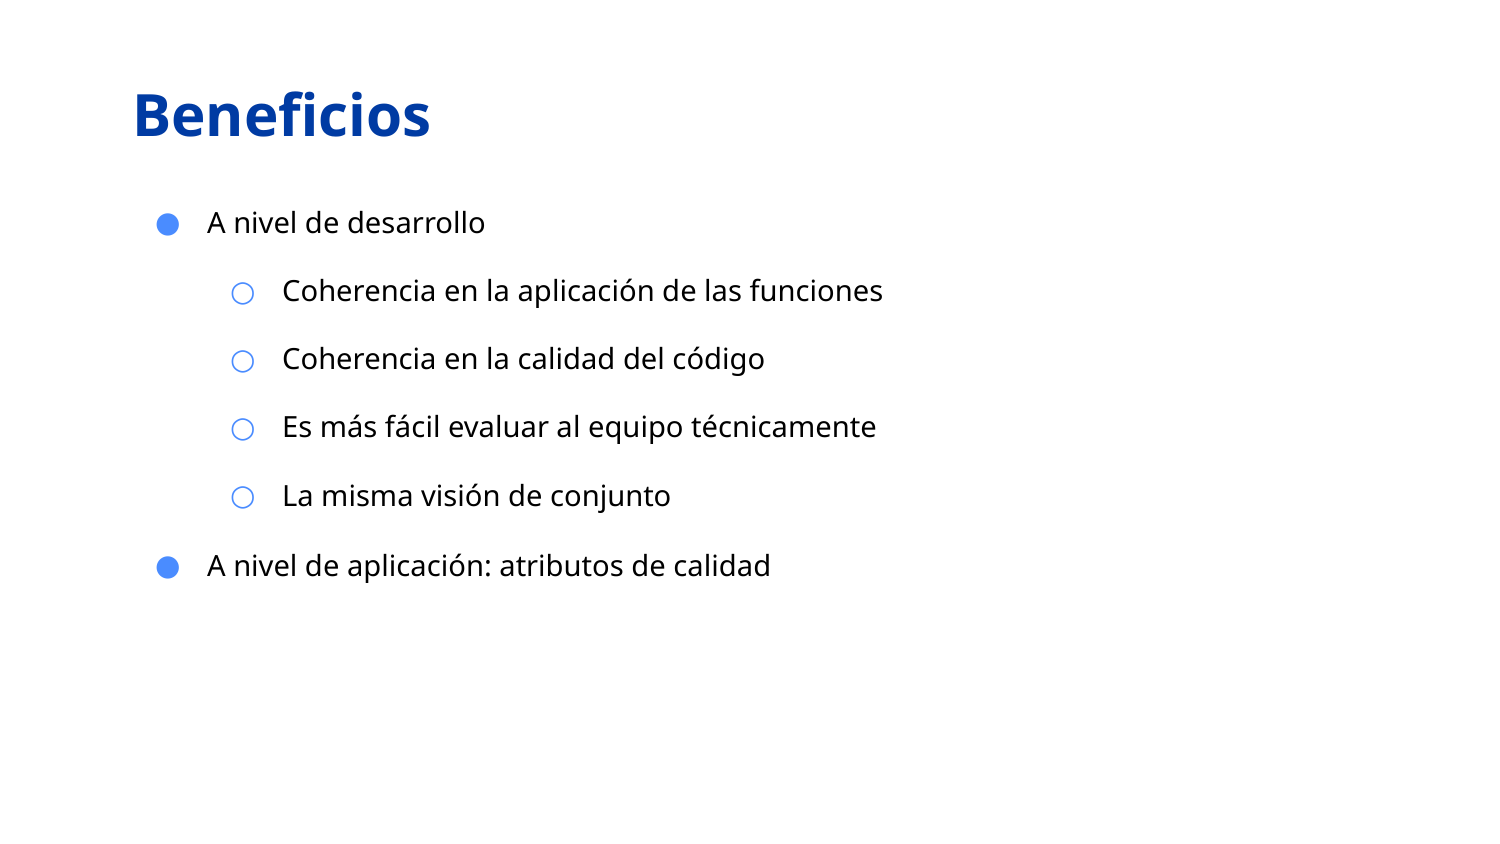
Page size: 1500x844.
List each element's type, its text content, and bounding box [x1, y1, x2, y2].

list A nivel de desarrollo Coherencia en la aplicación de las funciones Coherencia en la calidad del código Es más fácil evaluar al equipo técnicamente La misma visión de conjunto A nivel de aplicación: atributos de calidad [116, 189, 1383, 750]
title Beneficios [116, 63, 1383, 157]
